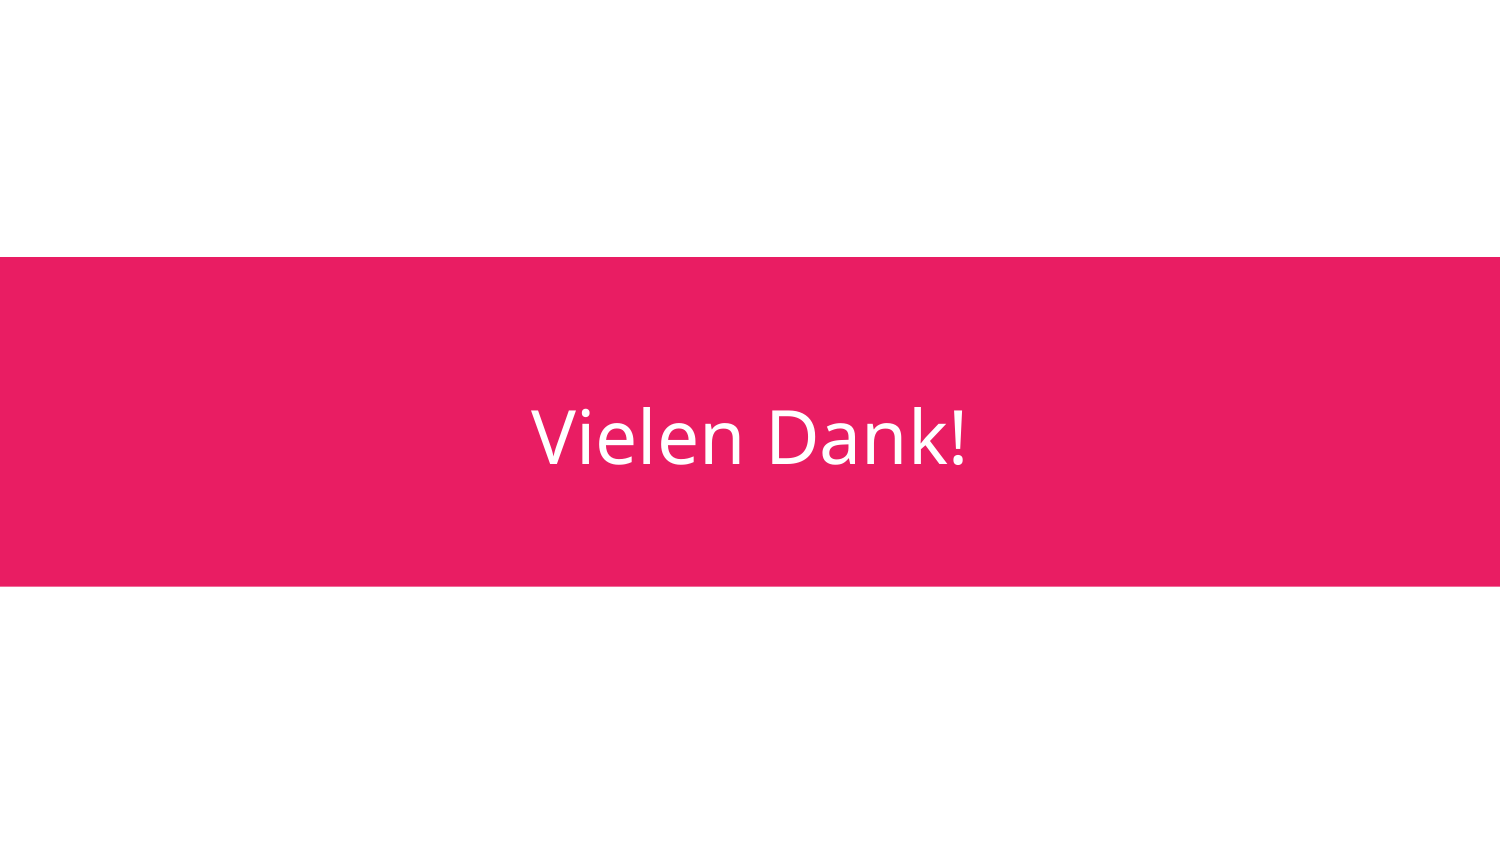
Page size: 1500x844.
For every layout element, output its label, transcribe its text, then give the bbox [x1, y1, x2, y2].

title Vielen Dank! [70, 309, 1430, 559]
